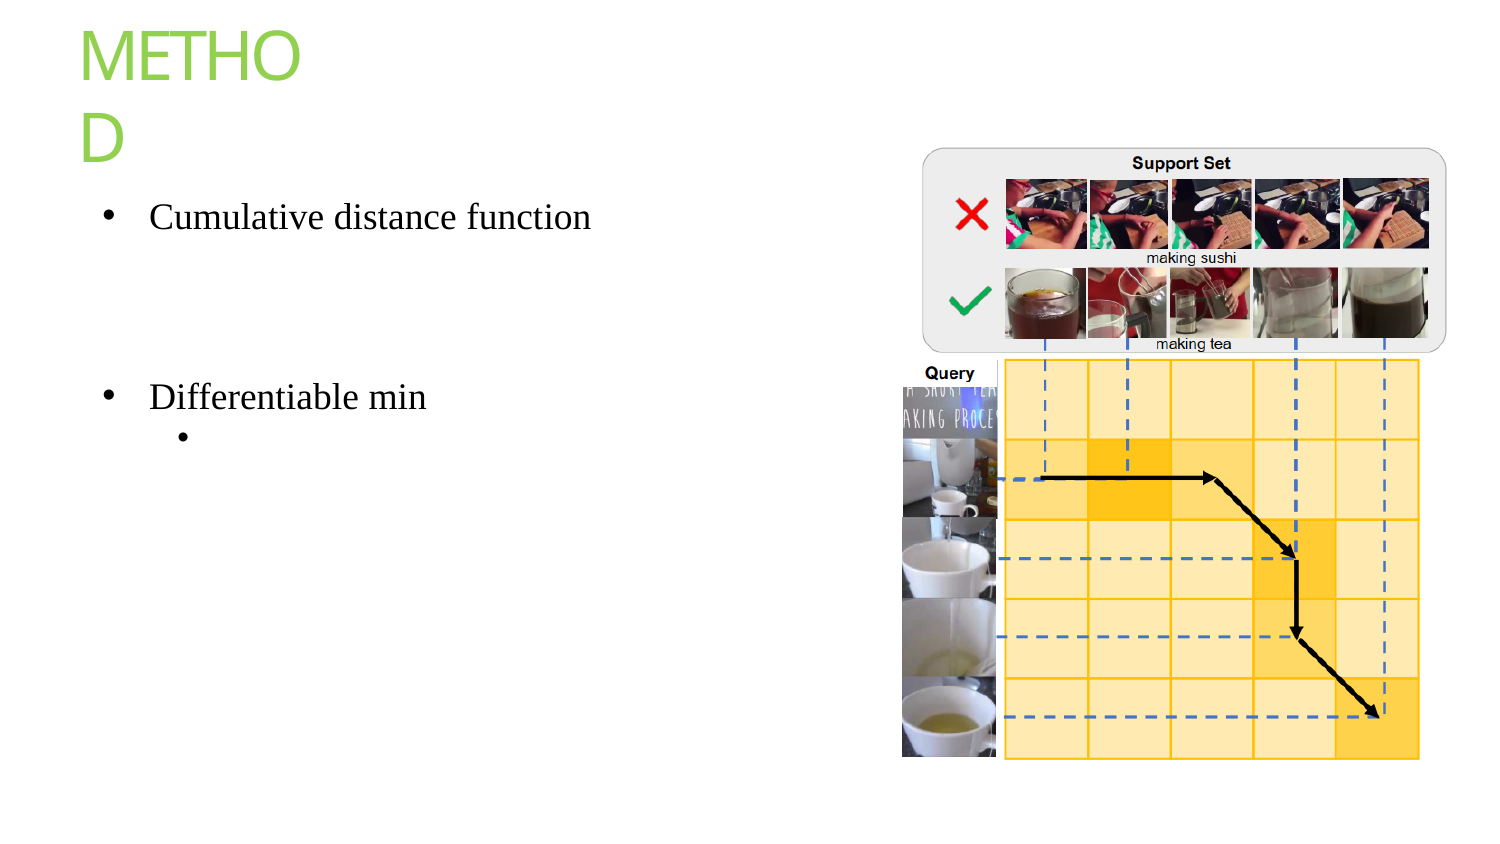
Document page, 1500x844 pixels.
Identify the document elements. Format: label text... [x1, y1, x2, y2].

picture [874, 134, 1449, 762]
title METHOD [75, 9, 325, 177]
